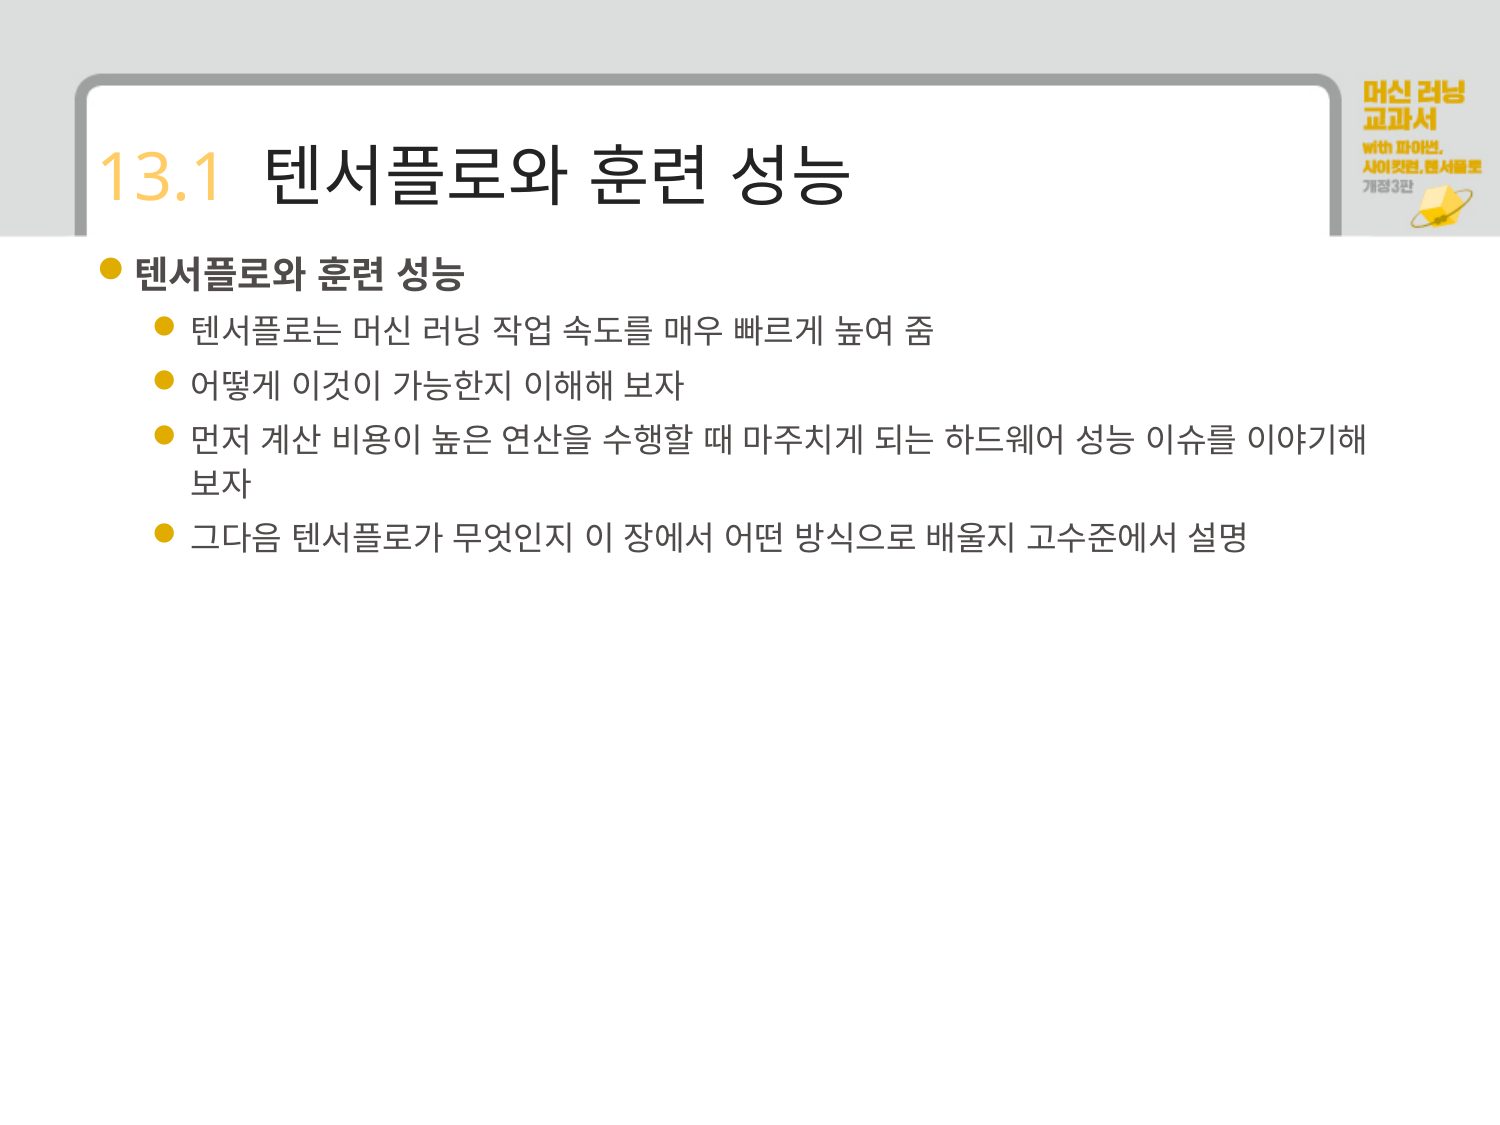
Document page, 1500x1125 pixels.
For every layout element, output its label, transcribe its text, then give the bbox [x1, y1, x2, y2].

title 13.1 텐서플로와 훈련 성능 [81, 90, 1412, 222]
list 텐서플로와 훈련 성능 텐서플로는 머신 러닝 작업 속도를 매우 빠르게 높여 줌 어떻게 이것이 가능한지 이해해 보자 먼저 계산 비용이 높은 연산을 수행할 때 마주치게 되는 하드웨어 성능 이슈를 이야기해 보자 그다음 텐서플로가 무엇인지 이 장에서 어떤 방식으로 배울지 고수준에서 설명 [81, 239, 1412, 1054]
picture [0, 0, 1500, 1125]
